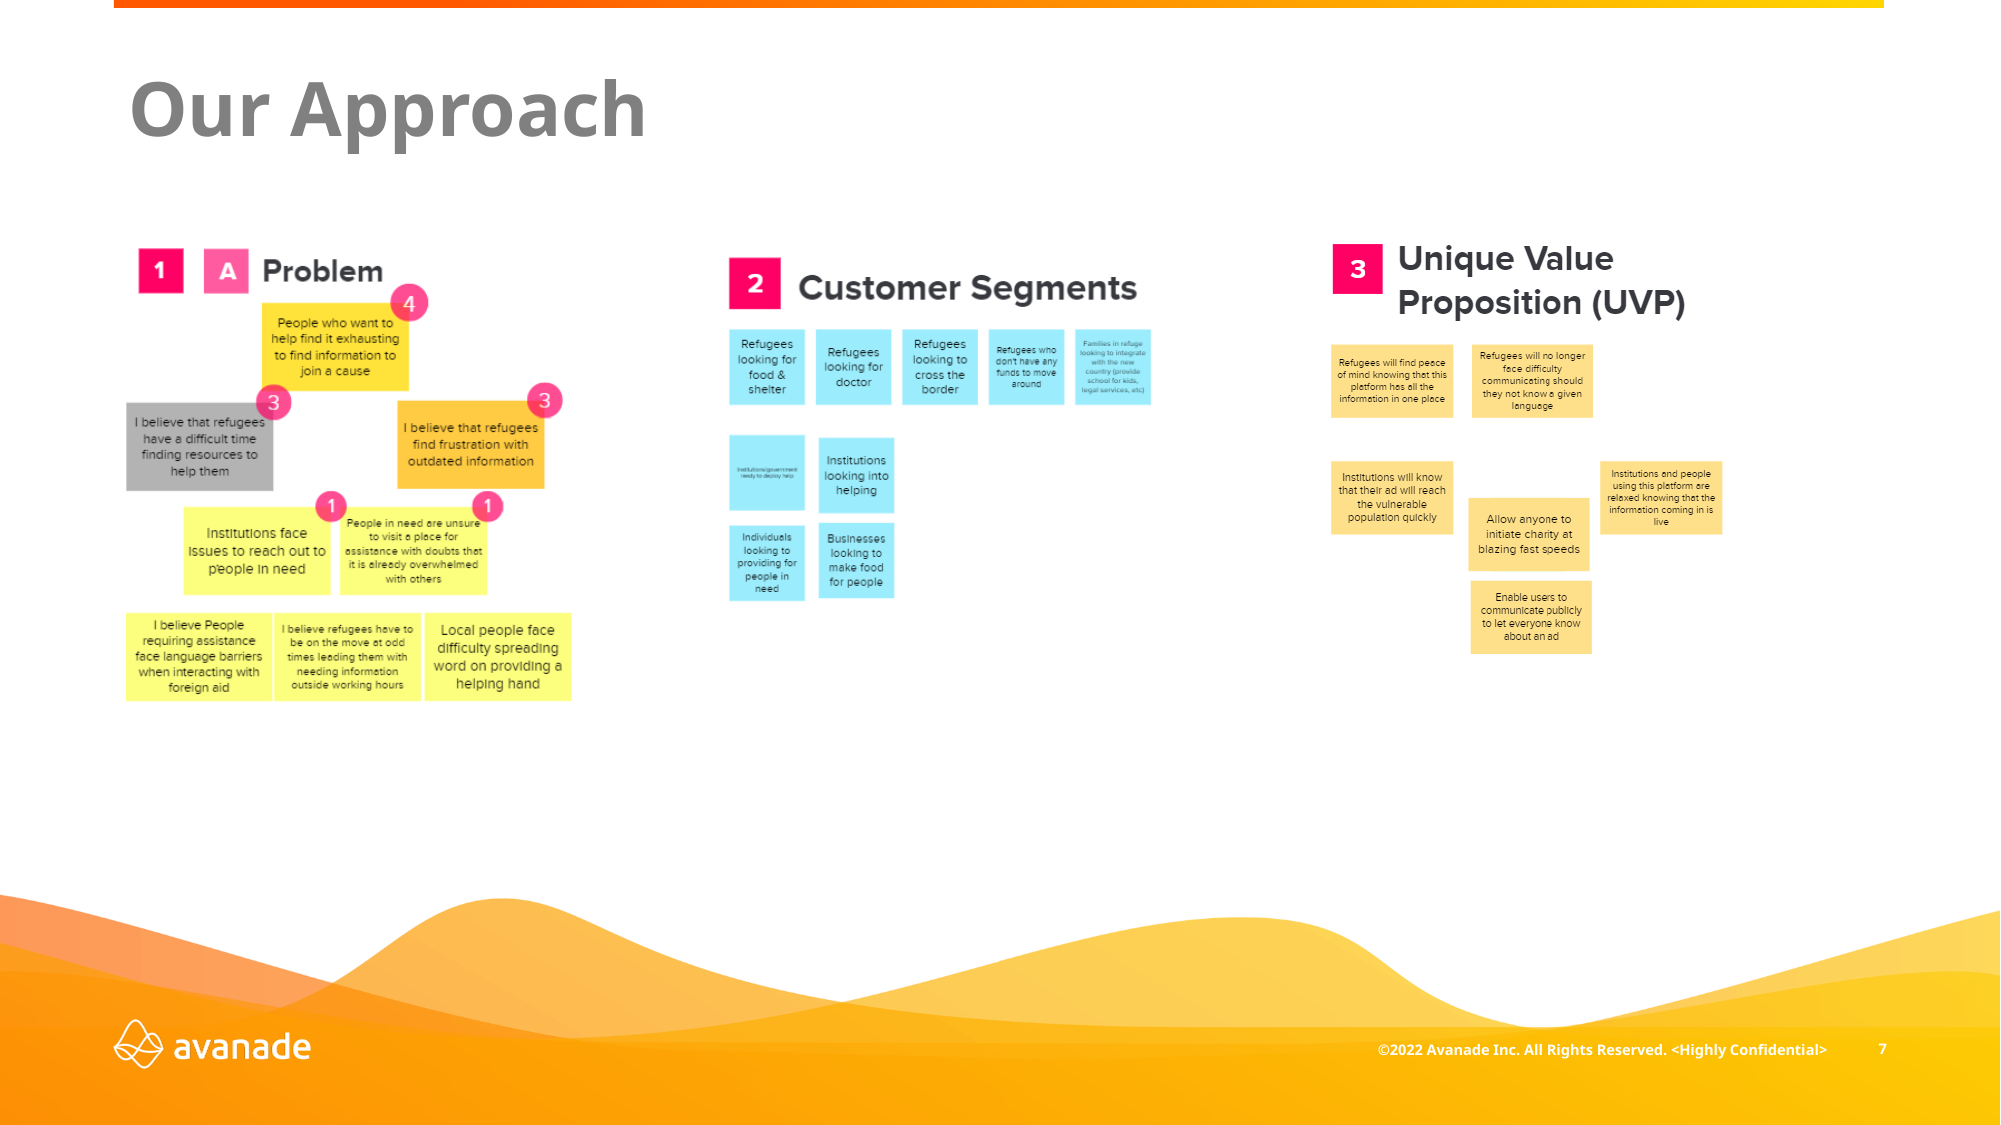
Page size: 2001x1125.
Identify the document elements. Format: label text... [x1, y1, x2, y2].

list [1314, 231, 1782, 665]
title Our Approach [113, 64, 1883, 228]
picture [0, 145, 2000, 1125]
